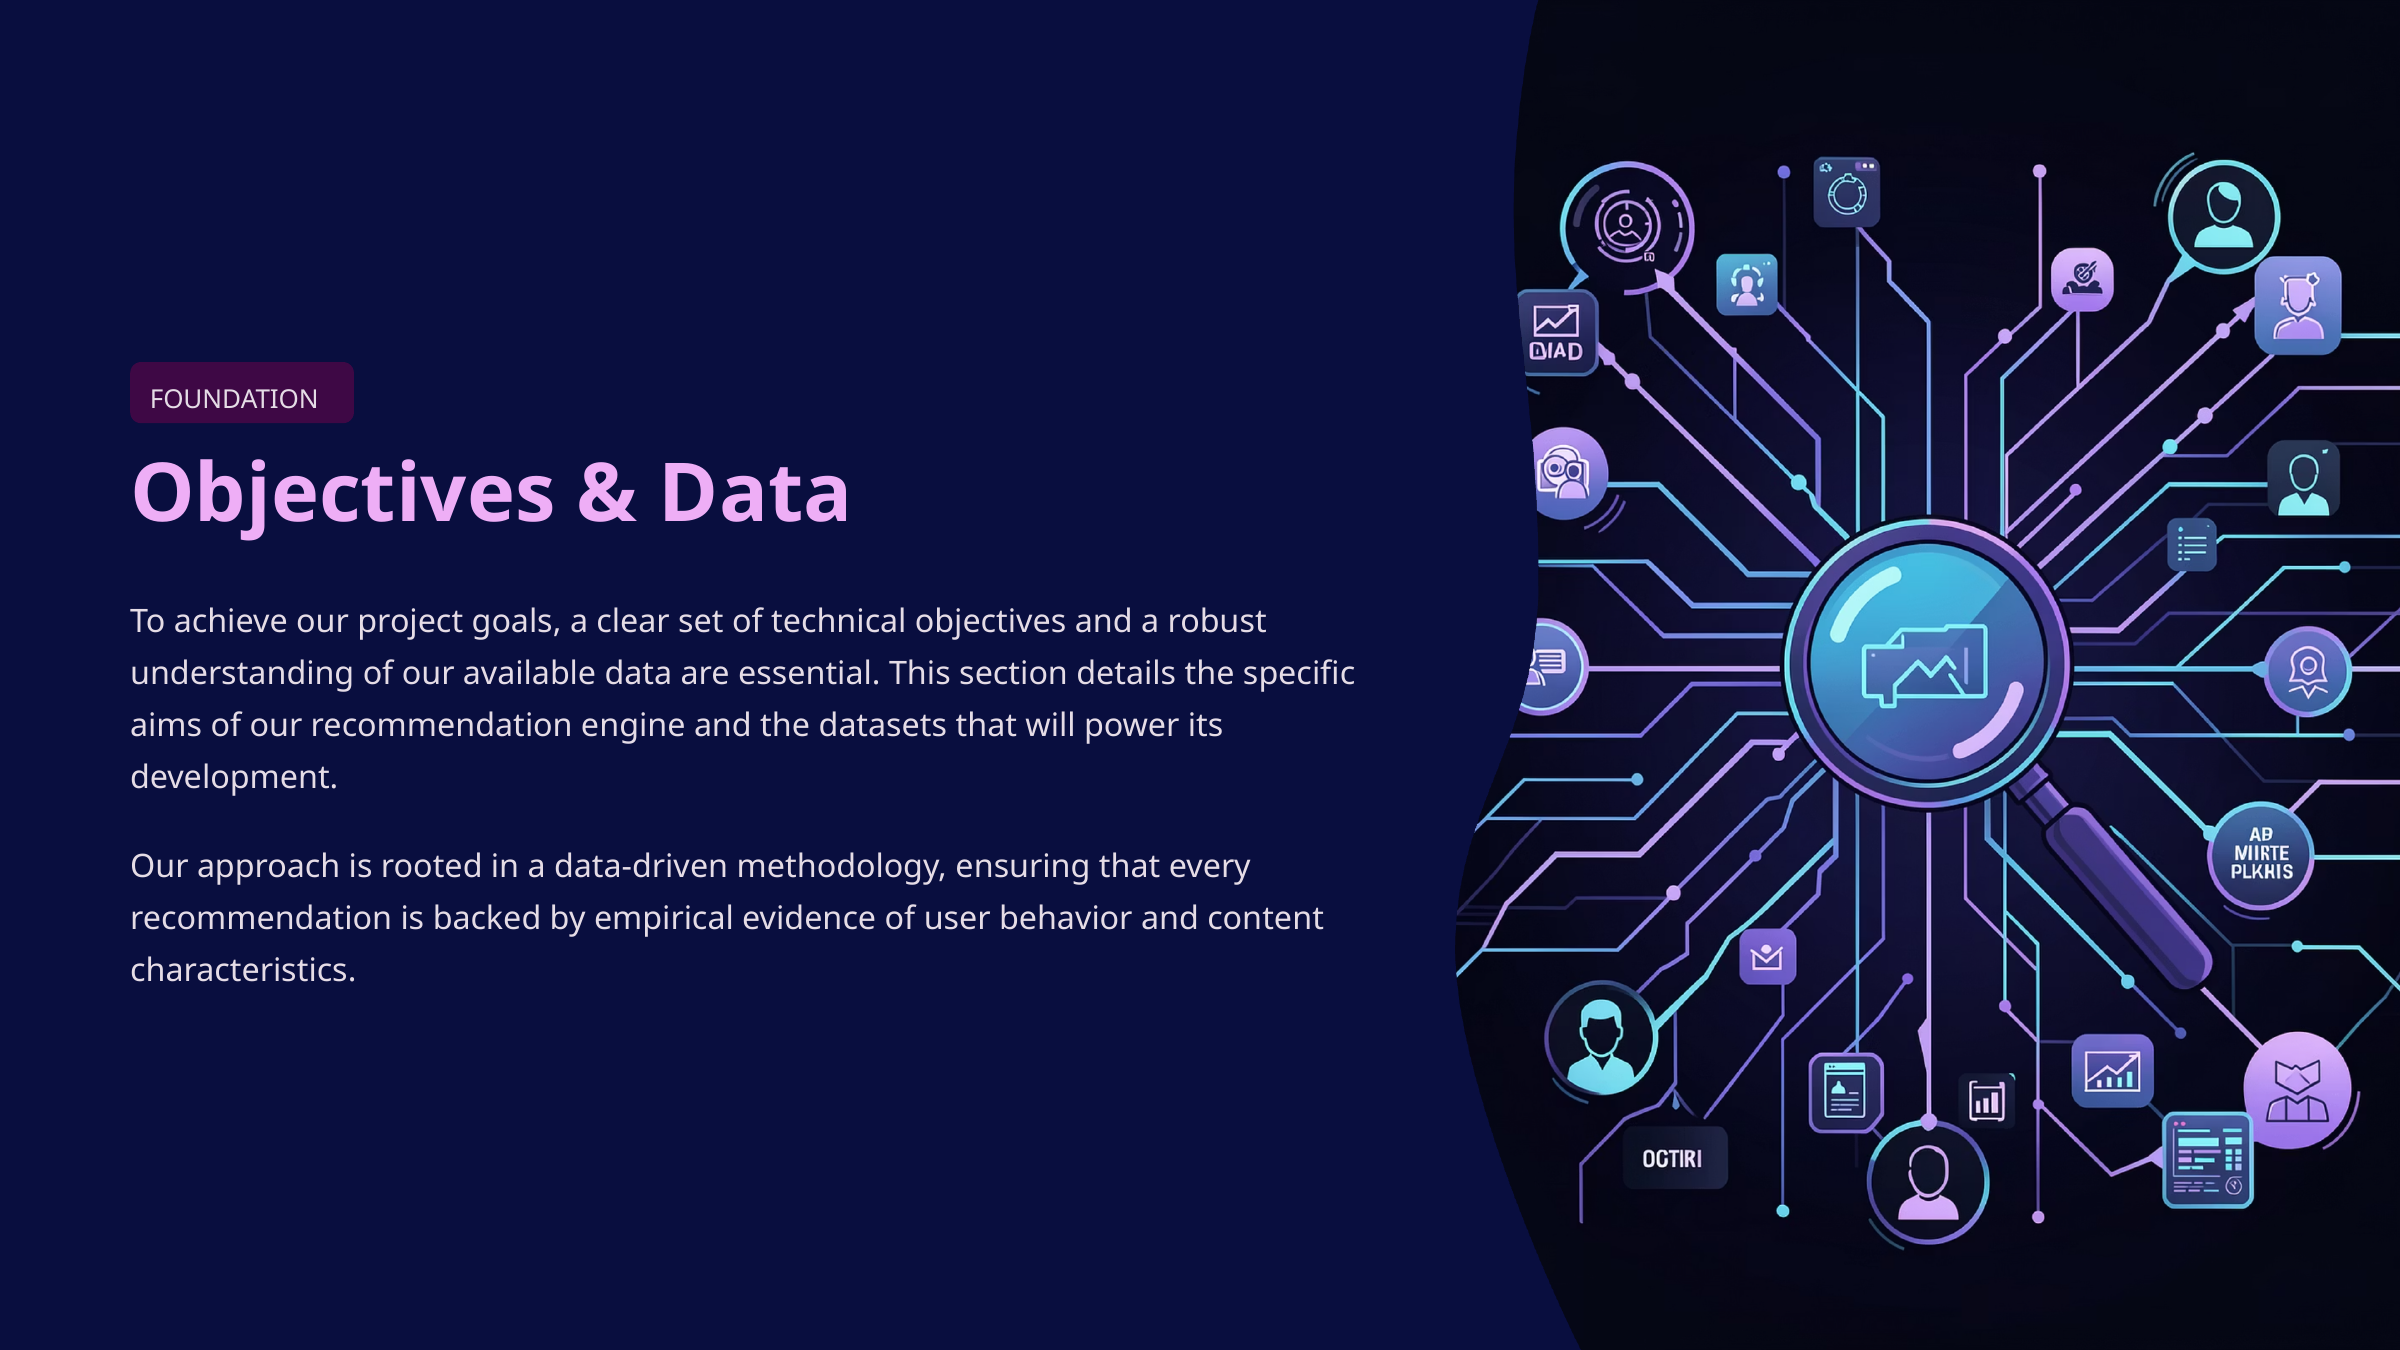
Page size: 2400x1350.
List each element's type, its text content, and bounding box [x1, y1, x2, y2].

text_box To achieve our project goals, a clear set of technical objectives and a robust understanding of our available data are essential. This section details the specific aims of our recommendation engine and the datasets that will power its development. [130, 586, 1370, 796]
text_box [130, 362, 354, 424]
text_box Objectives & Data [130, 436, 945, 538]
text_box FOUNDATION [149, 371, 335, 414]
picture [1454, 0, 2400, 1350]
text_box Our approach is rooted in a data-driven methodology, ensuring that every recommendation is backed by empirical evidence of user behavior and content characteristics. [130, 831, 1370, 988]
